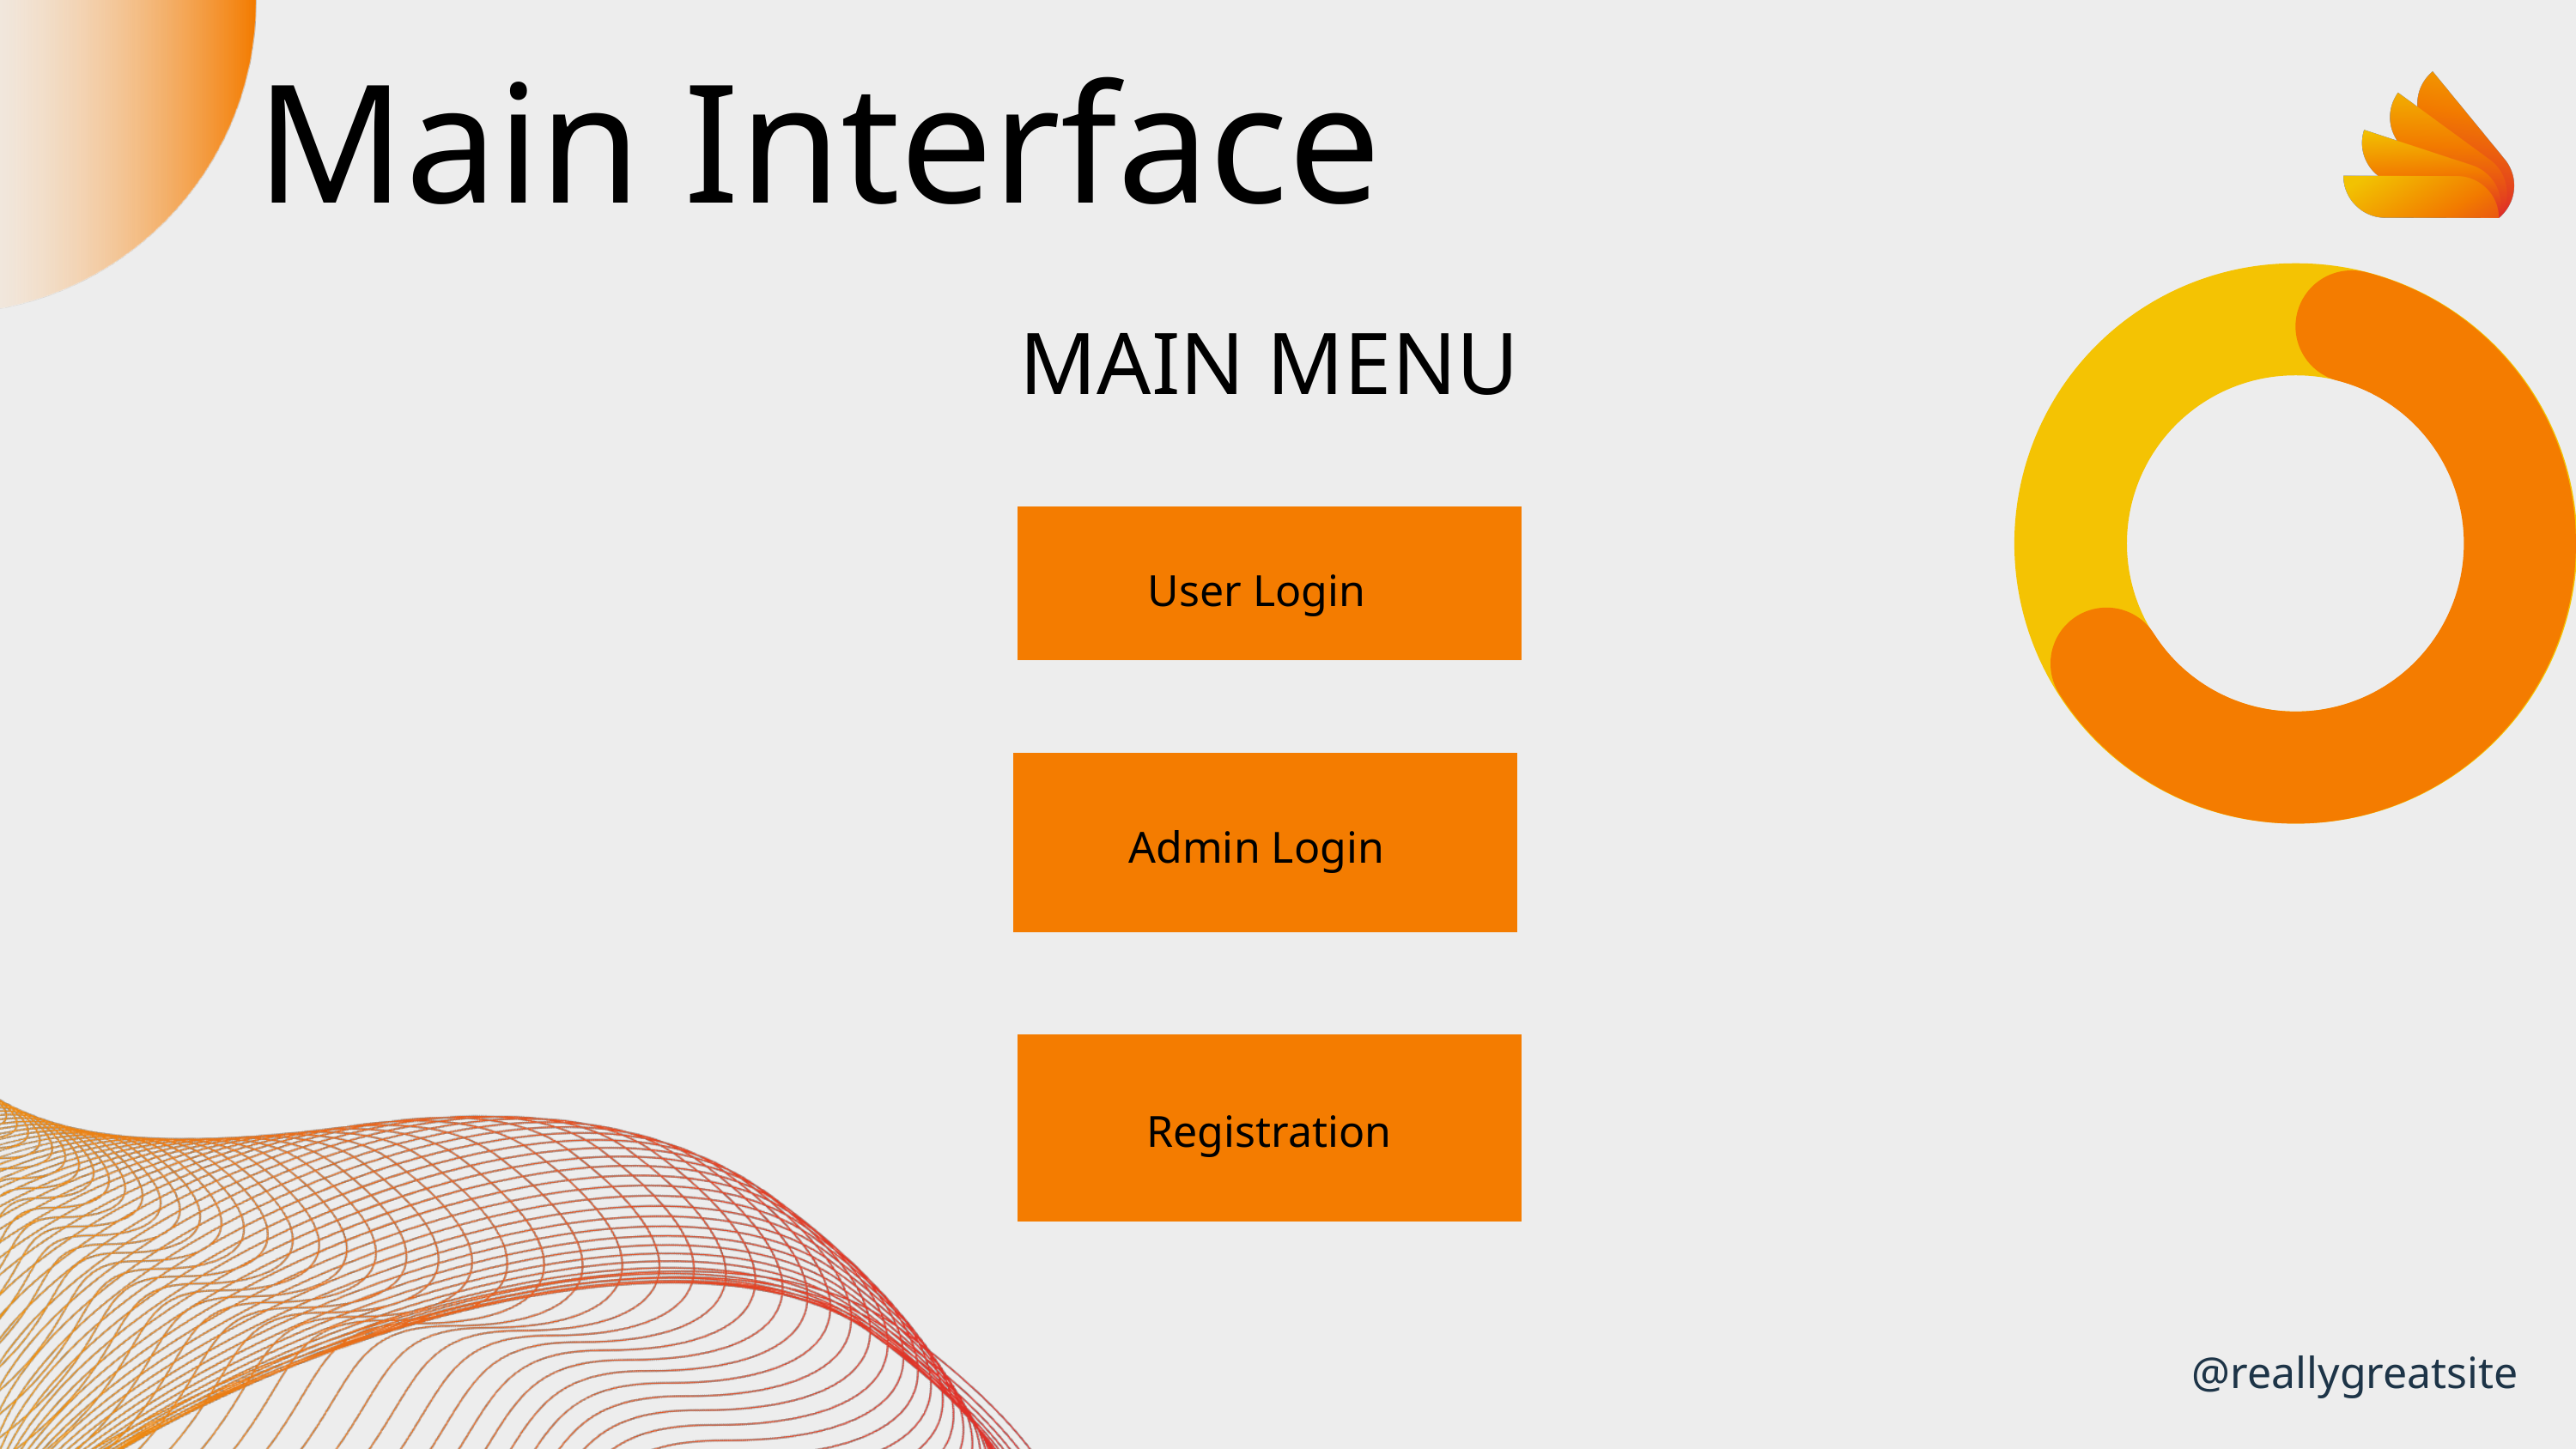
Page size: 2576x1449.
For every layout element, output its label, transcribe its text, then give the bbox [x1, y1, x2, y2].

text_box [2015, 263, 2576, 824]
picture [0, 765, 1047, 1449]
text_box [1012, 640, 1518, 1061]
text_box @reallygreatsite [1969, 1354, 2519, 1397]
text_box MAIN MENU [1018, 292, 1522, 383]
text_box Main Interface [338, 73, 1620, 236]
picture [0, 0, 335, 312]
picture [2343, 71, 2519, 219]
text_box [1017, 925, 1522, 1345]
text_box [1017, 383, 1522, 803]
